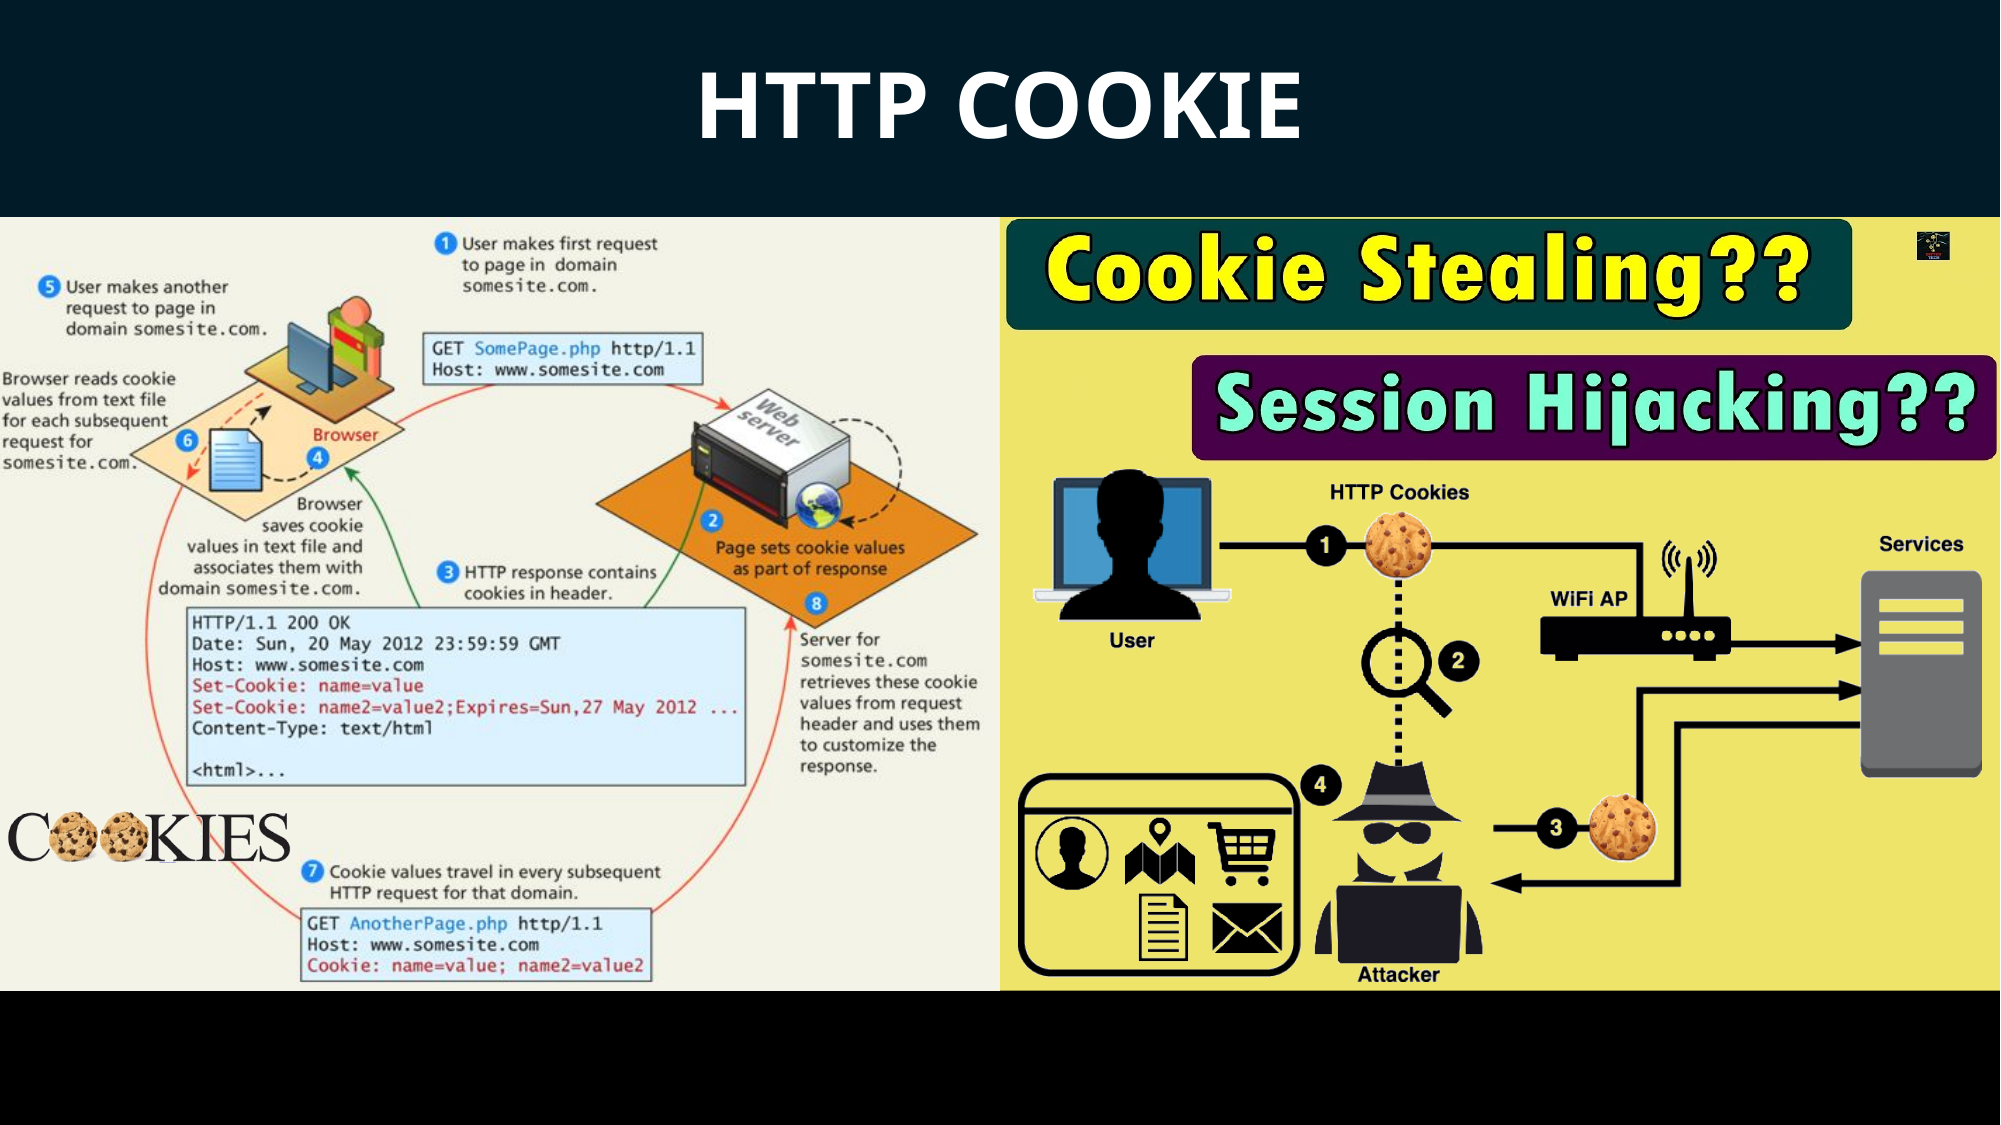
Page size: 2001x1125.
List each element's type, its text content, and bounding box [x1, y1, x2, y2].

text_box [1000, 464, 2000, 990]
picture [0, 217, 2000, 991]
text_box [0, 990, 2000, 1125]
title HTTP COOKIE [0, 0, 2000, 217]
picture [1018, 469, 1982, 982]
